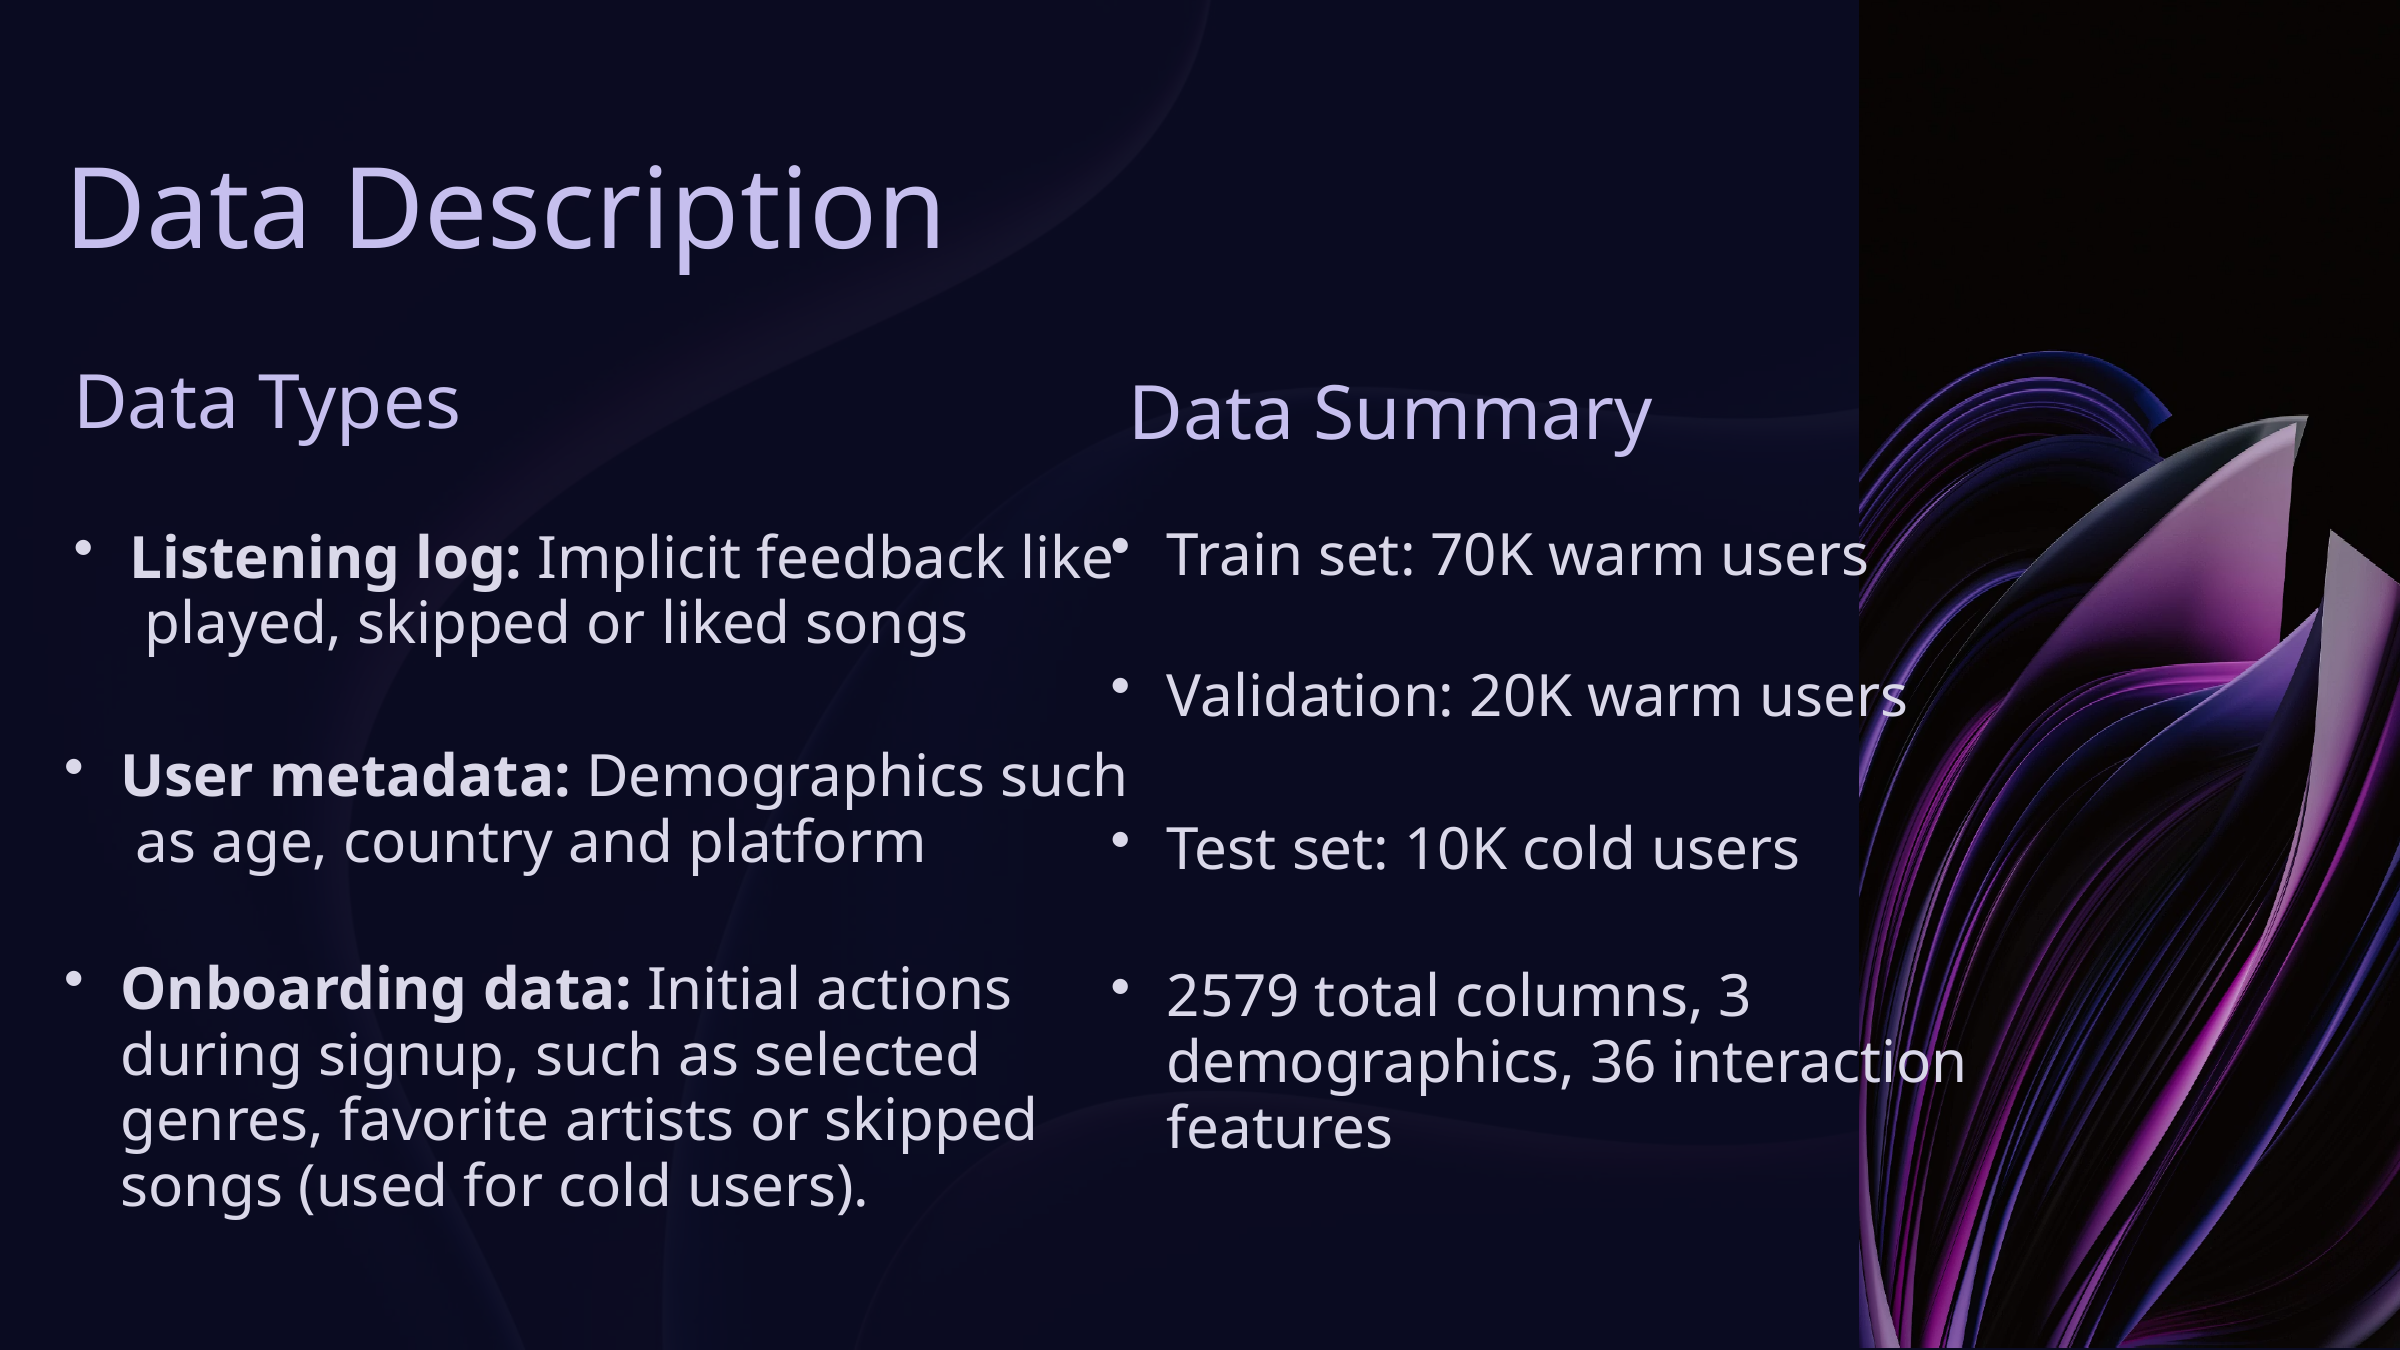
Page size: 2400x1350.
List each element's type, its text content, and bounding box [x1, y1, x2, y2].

text_box Data Types [73, 386, 533, 444]
text_box 2579 total columns, 3 demographics, 36 interaction features [1110, 962, 1859, 1096]
text_box Onboarding data: Initial actions during signup, such as selected genres, favorite artists or skipped songs (used for cold users). [64, 955, 1070, 1193]
text_box Data Description [64, 156, 982, 271]
text_box Validation: 20K warm users [1110, 662, 1859, 729]
text_box User metadata: Demographics such as age, country and platform [64, 742, 1070, 882]
text_box Listening log: Implicit feedback like played, skipped or liked songs [73, 524, 1060, 639]
text_box Train set: 70K warm users [1110, 521, 1859, 588]
text_box Test set: 10K cold users [1110, 815, 1859, 882]
text_box Data Summary [1128, 397, 1717, 496]
picture [1859, 0, 2400, 1348]
